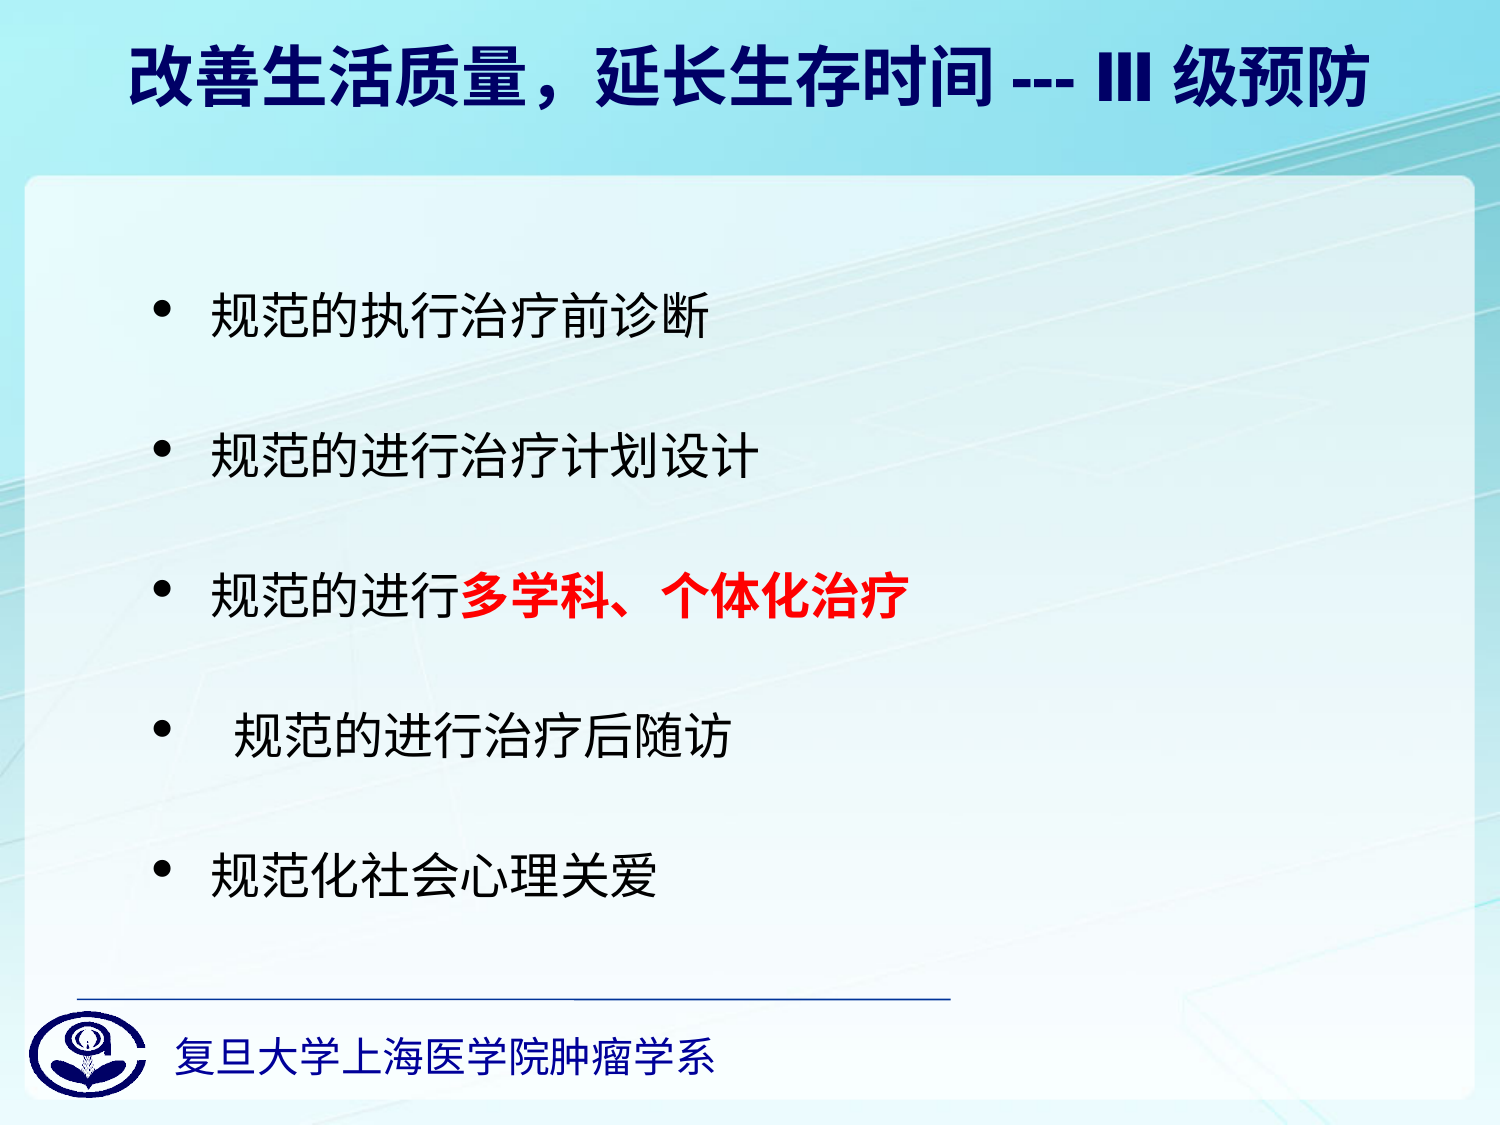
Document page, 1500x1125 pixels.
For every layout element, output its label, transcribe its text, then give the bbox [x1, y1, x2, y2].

picture [0, 150, 1500, 1125]
list 规范的执行治疗前诊断 规范的进行治疗计划设计 规范的进行多学科、个体化治疗 规范的进行治疗后随访 规范化社会心理关爱 [138, 277, 1433, 992]
title 改善生活质量，延长生存时间--- Ⅲ级预防 [0, 0, 1500, 150]
